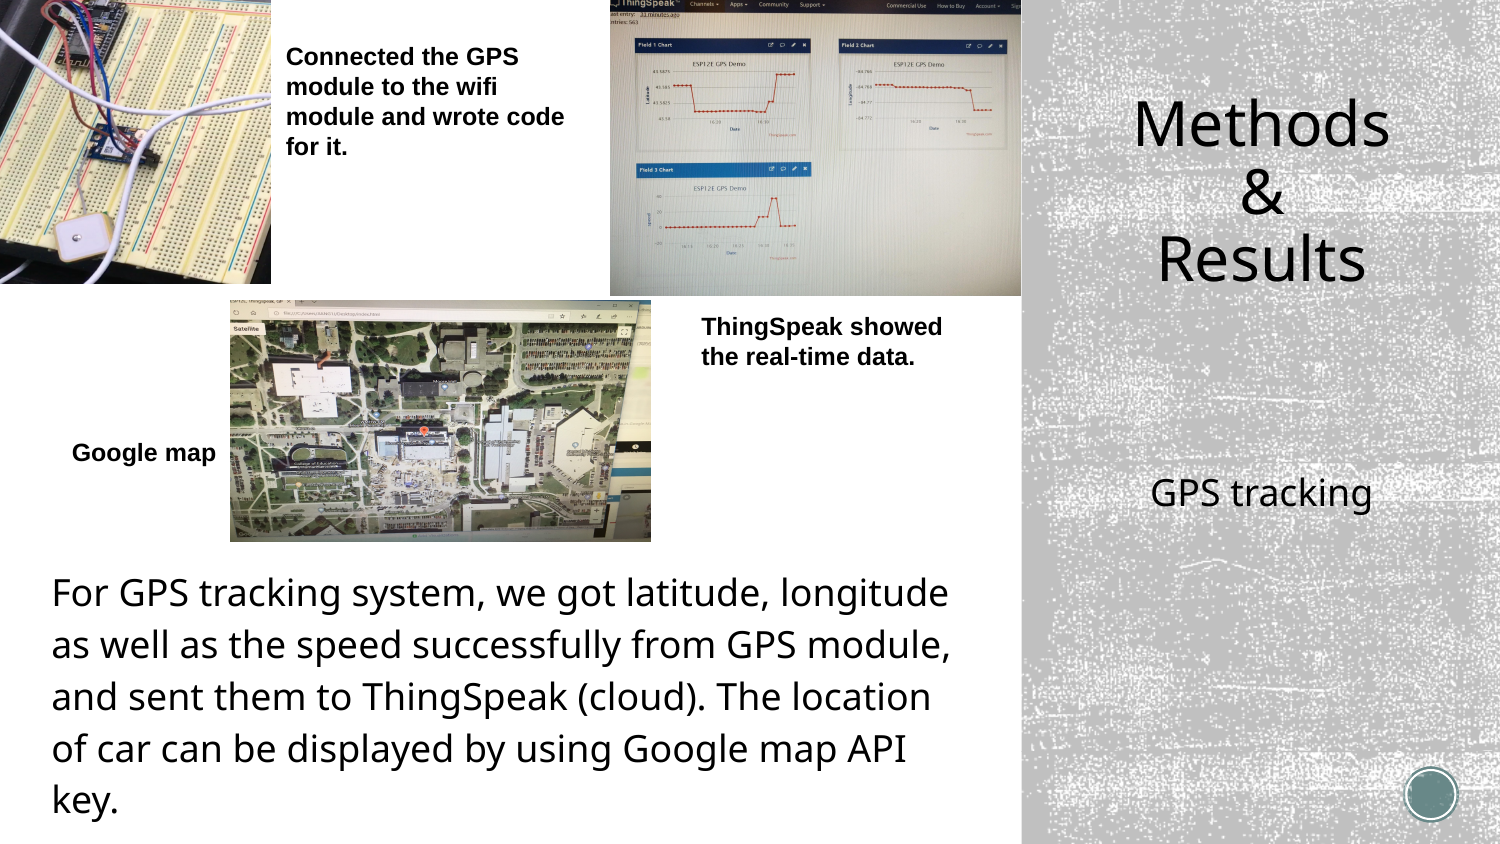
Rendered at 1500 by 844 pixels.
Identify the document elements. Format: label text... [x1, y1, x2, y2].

picture [230, 300, 652, 543]
text_box For GPS tracking system, we got latitude, longitude as well as the speed successfully from GPS module, and sent them to ThingSpeak (cloud). The location of car can be displayed by using Google map API key. [36, 547, 977, 832]
picture [0, 0, 271, 284]
text_box ThingSpeak showed the real-time data. [686, 304, 1000, 393]
picture [1402, 766, 1460, 823]
picture [610, 0, 1021, 296]
text_box Connected the GPS module to the wifi module and wrote code for it. [276, 25, 584, 146]
title Methods & Results [1065, 32, 1459, 301]
title GPS tracking [1065, 453, 1459, 521]
text_box Google map [56, 421, 225, 477]
